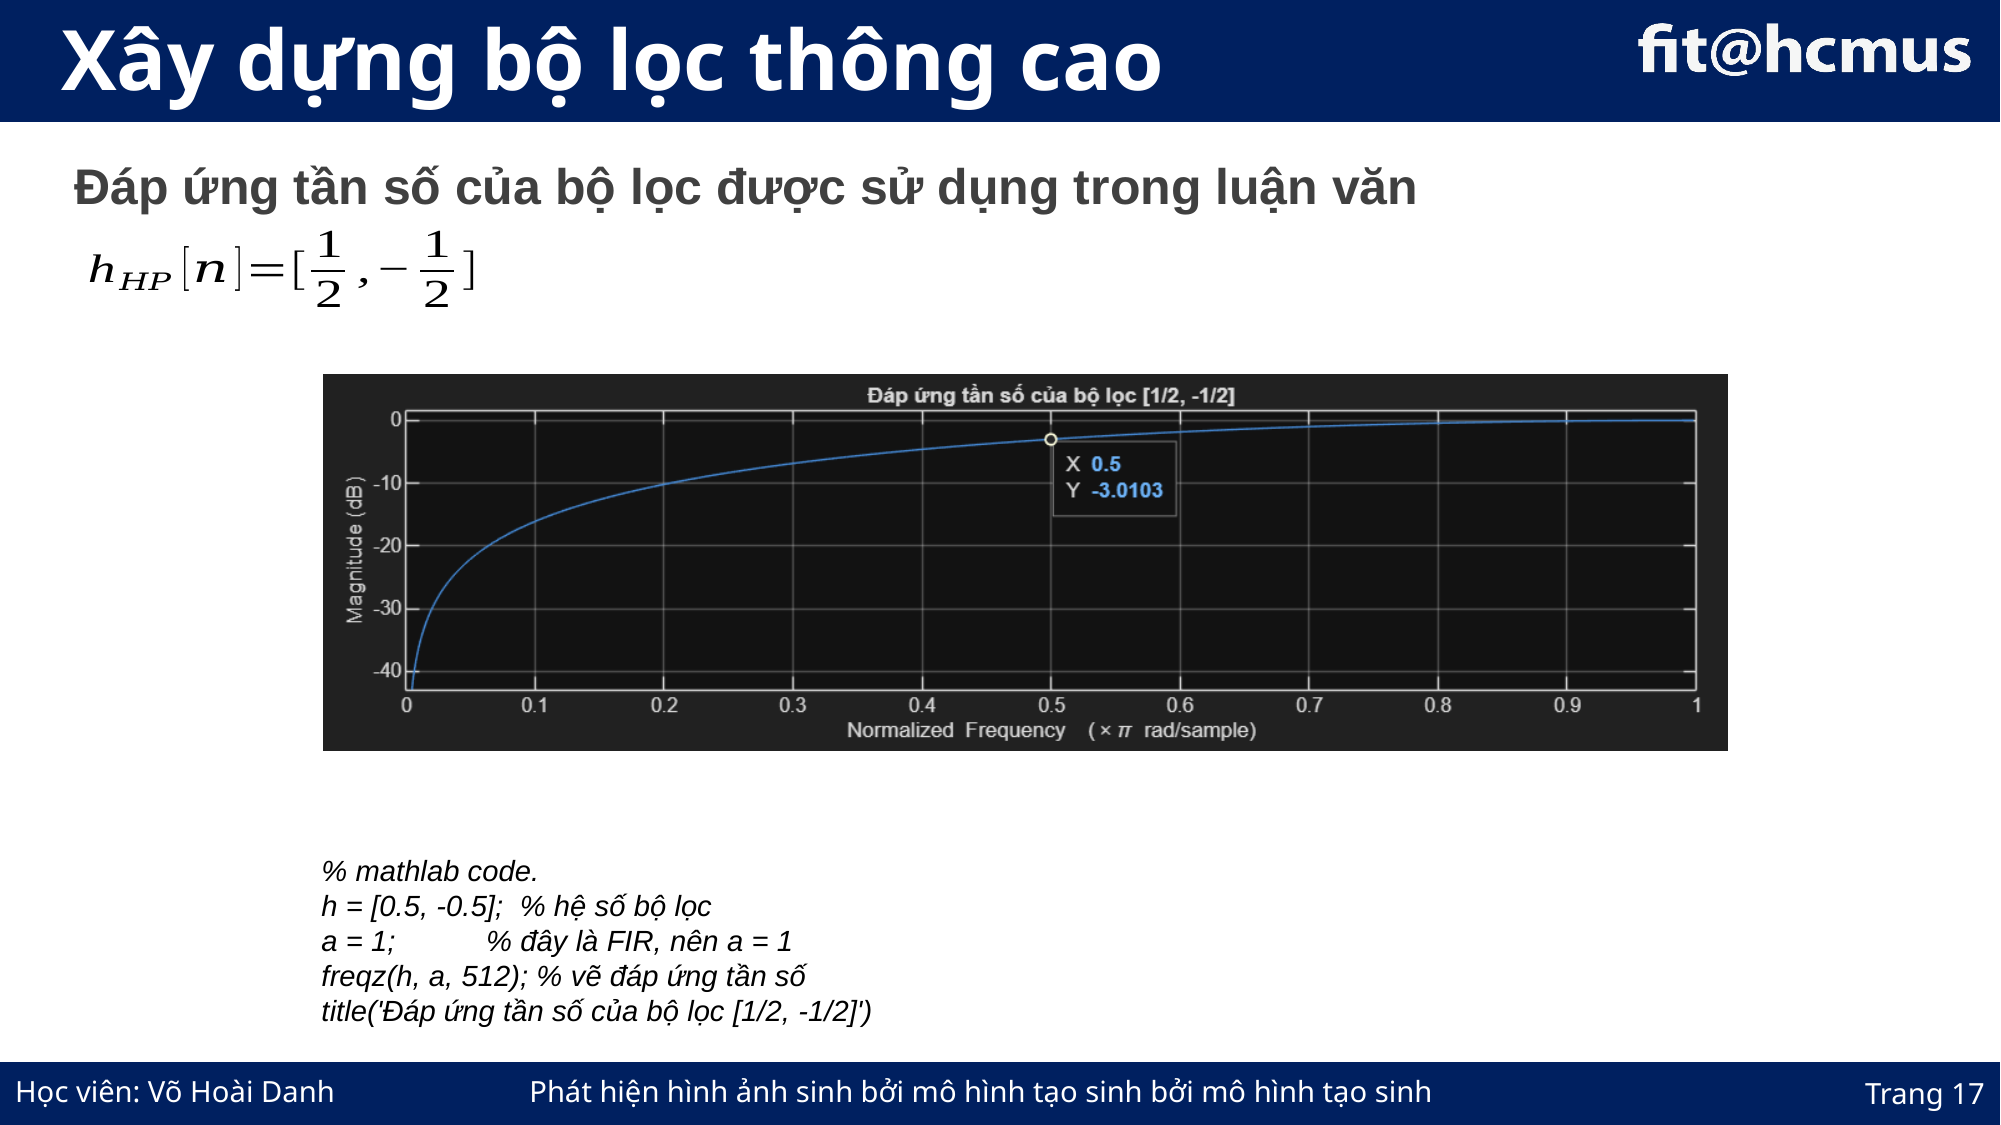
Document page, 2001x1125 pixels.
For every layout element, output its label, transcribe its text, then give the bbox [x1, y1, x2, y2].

text_box % mathlab code. h = [0.5, -0.5]; % hệ số bộ lọc a = 1; % đây là FIR, nên a = 1 freqz(h, a, 512); % vẽ đáp ứng tần số title('Đáp ứng tần số của bộ lọc [1/2, -1/2]') [306, 844, 923, 1035]
picture [1554, 0, 2001, 149]
picture [323, 374, 1729, 751]
text_box Đáp ứng tần số của bộ lọc được sử dụng trong luận văn [59, 147, 1558, 222]
text_box Xây dựng bộ lọc thông cao [0, 0, 2000, 115]
